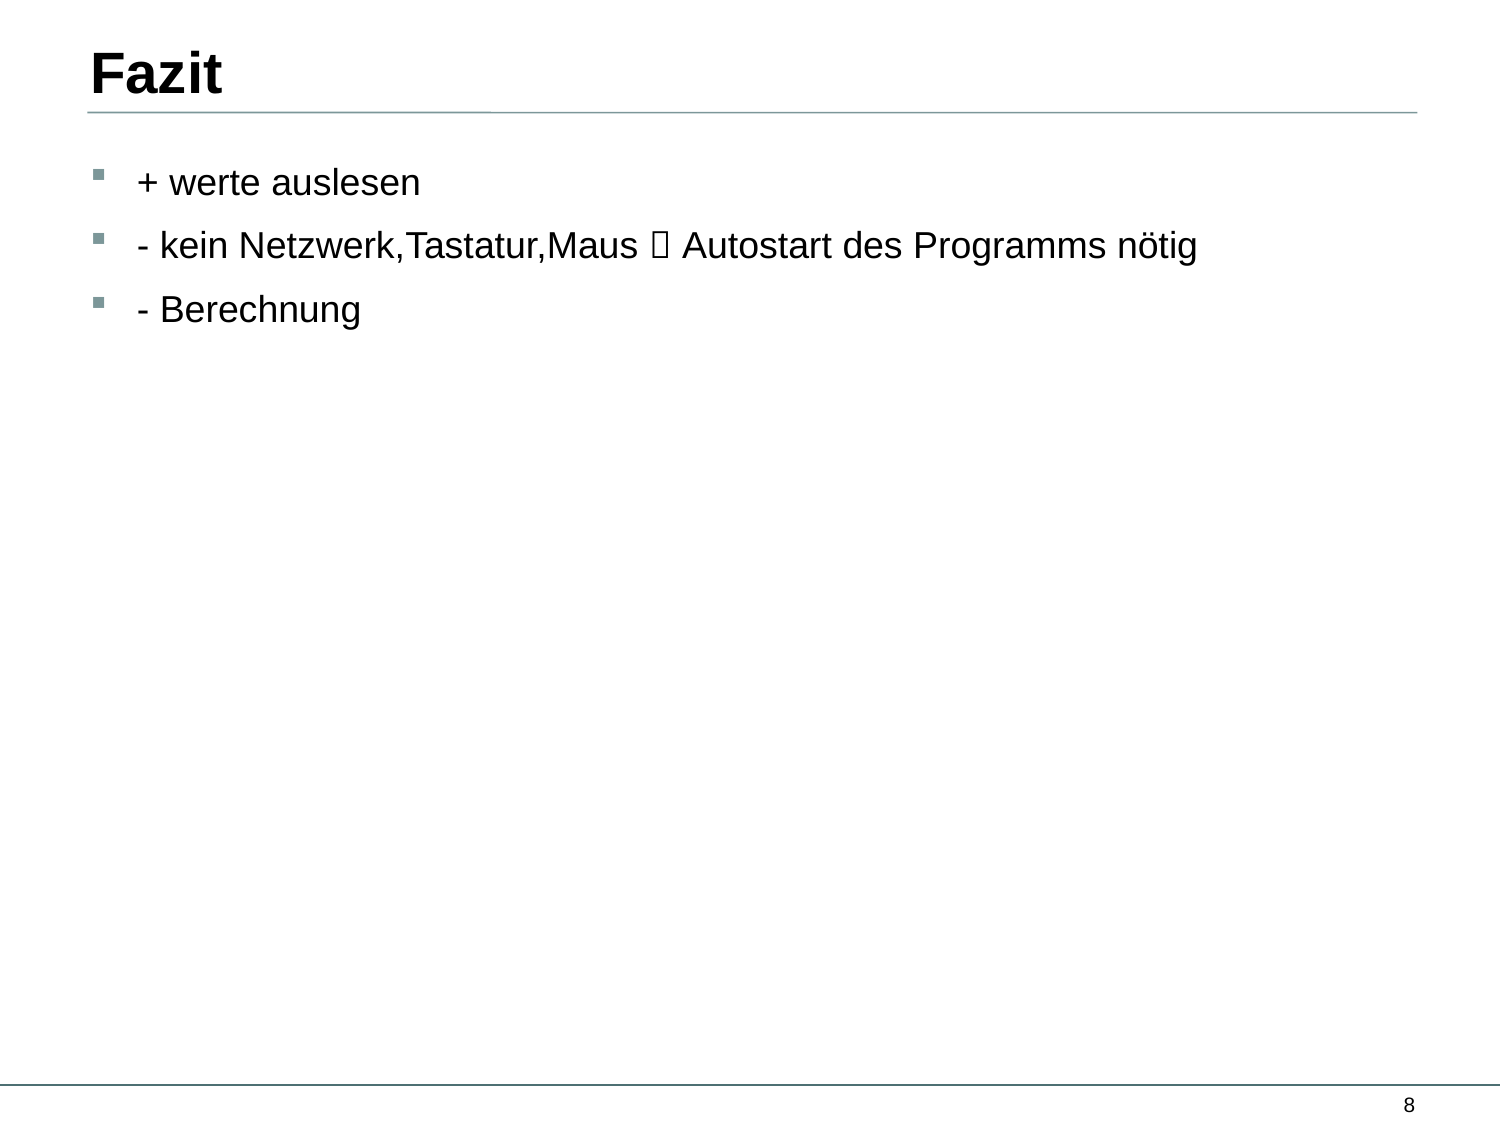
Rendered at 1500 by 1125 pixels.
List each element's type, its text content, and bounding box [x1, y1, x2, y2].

list + werte auslesen - kein Netzwerk,Tastatur,Maus  Autostart des Programms nötig - Berechnung [75, 149, 1425, 415]
title Fazit [75, 36, 1425, 114]
